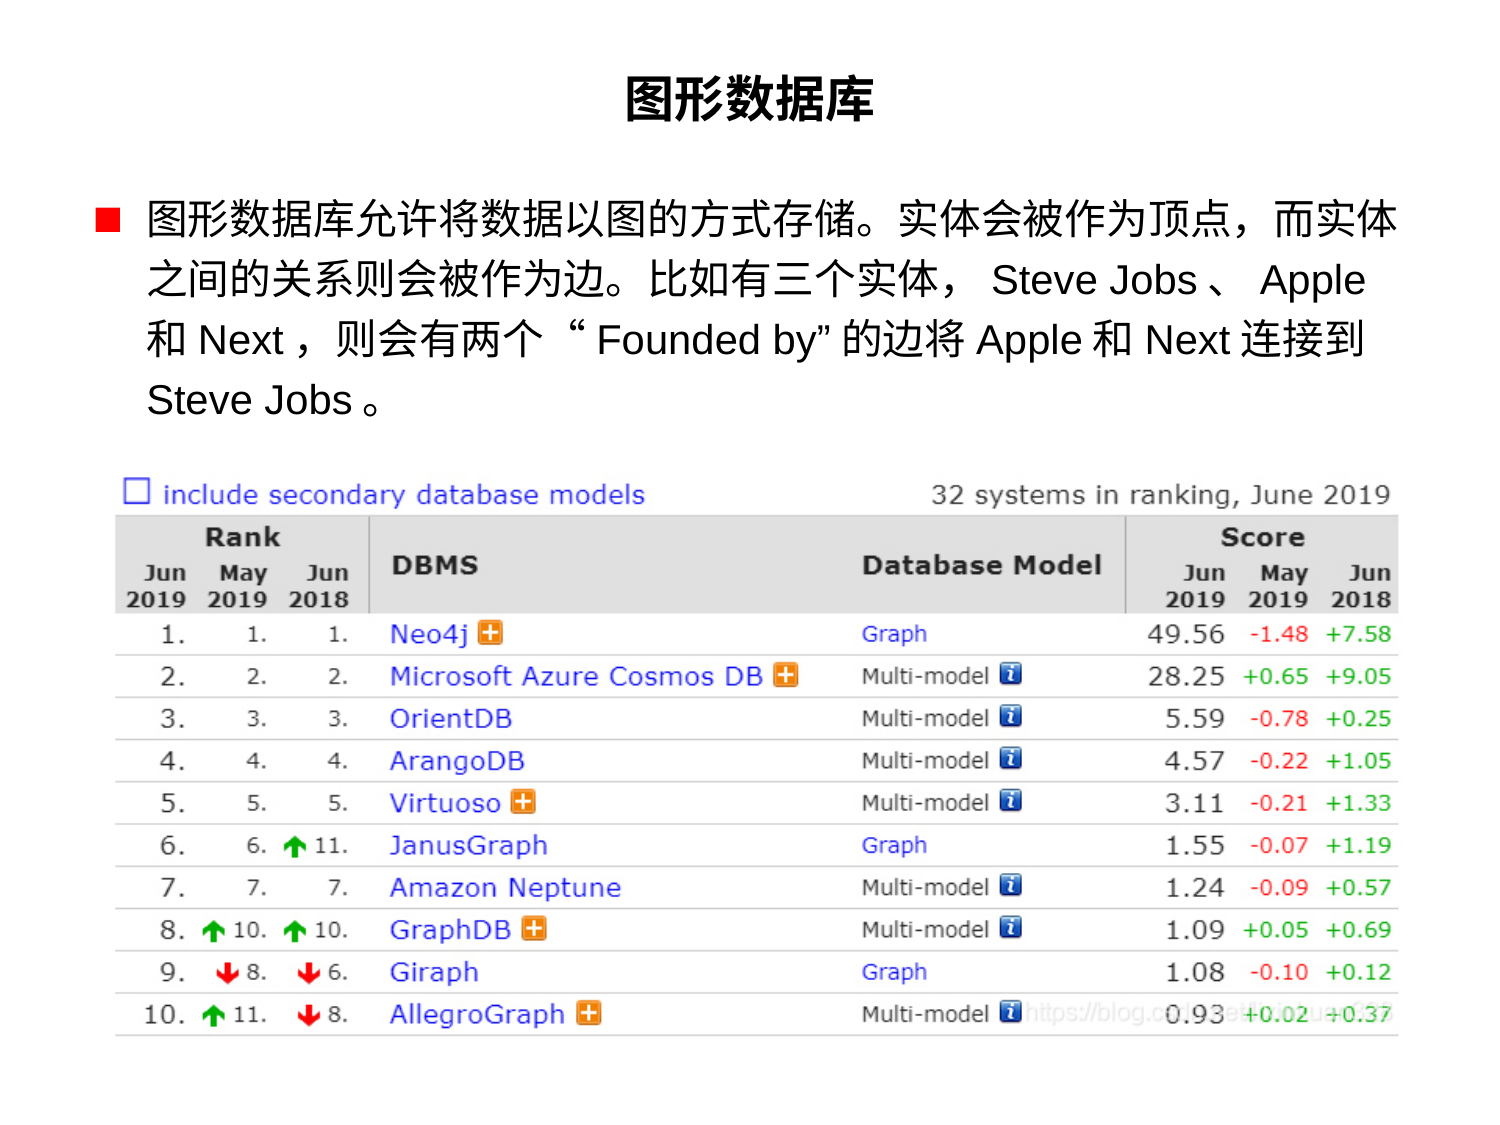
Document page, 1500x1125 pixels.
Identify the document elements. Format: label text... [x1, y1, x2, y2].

title 图形数据库 [75, 45, 1425, 150]
picture [90, 202, 120, 232]
picture [102, 462, 1409, 1041]
list 图形数据库允许将数据以图的方式存储。实体会被作为顶点，而实体之间的关系则会被作为边。比如有三个实体，Steve Jobs、Apple和Next，则会有两个“Founded by”的边将Apple和Next连接到Steve Jobs。 [75, 174, 1425, 1005]
